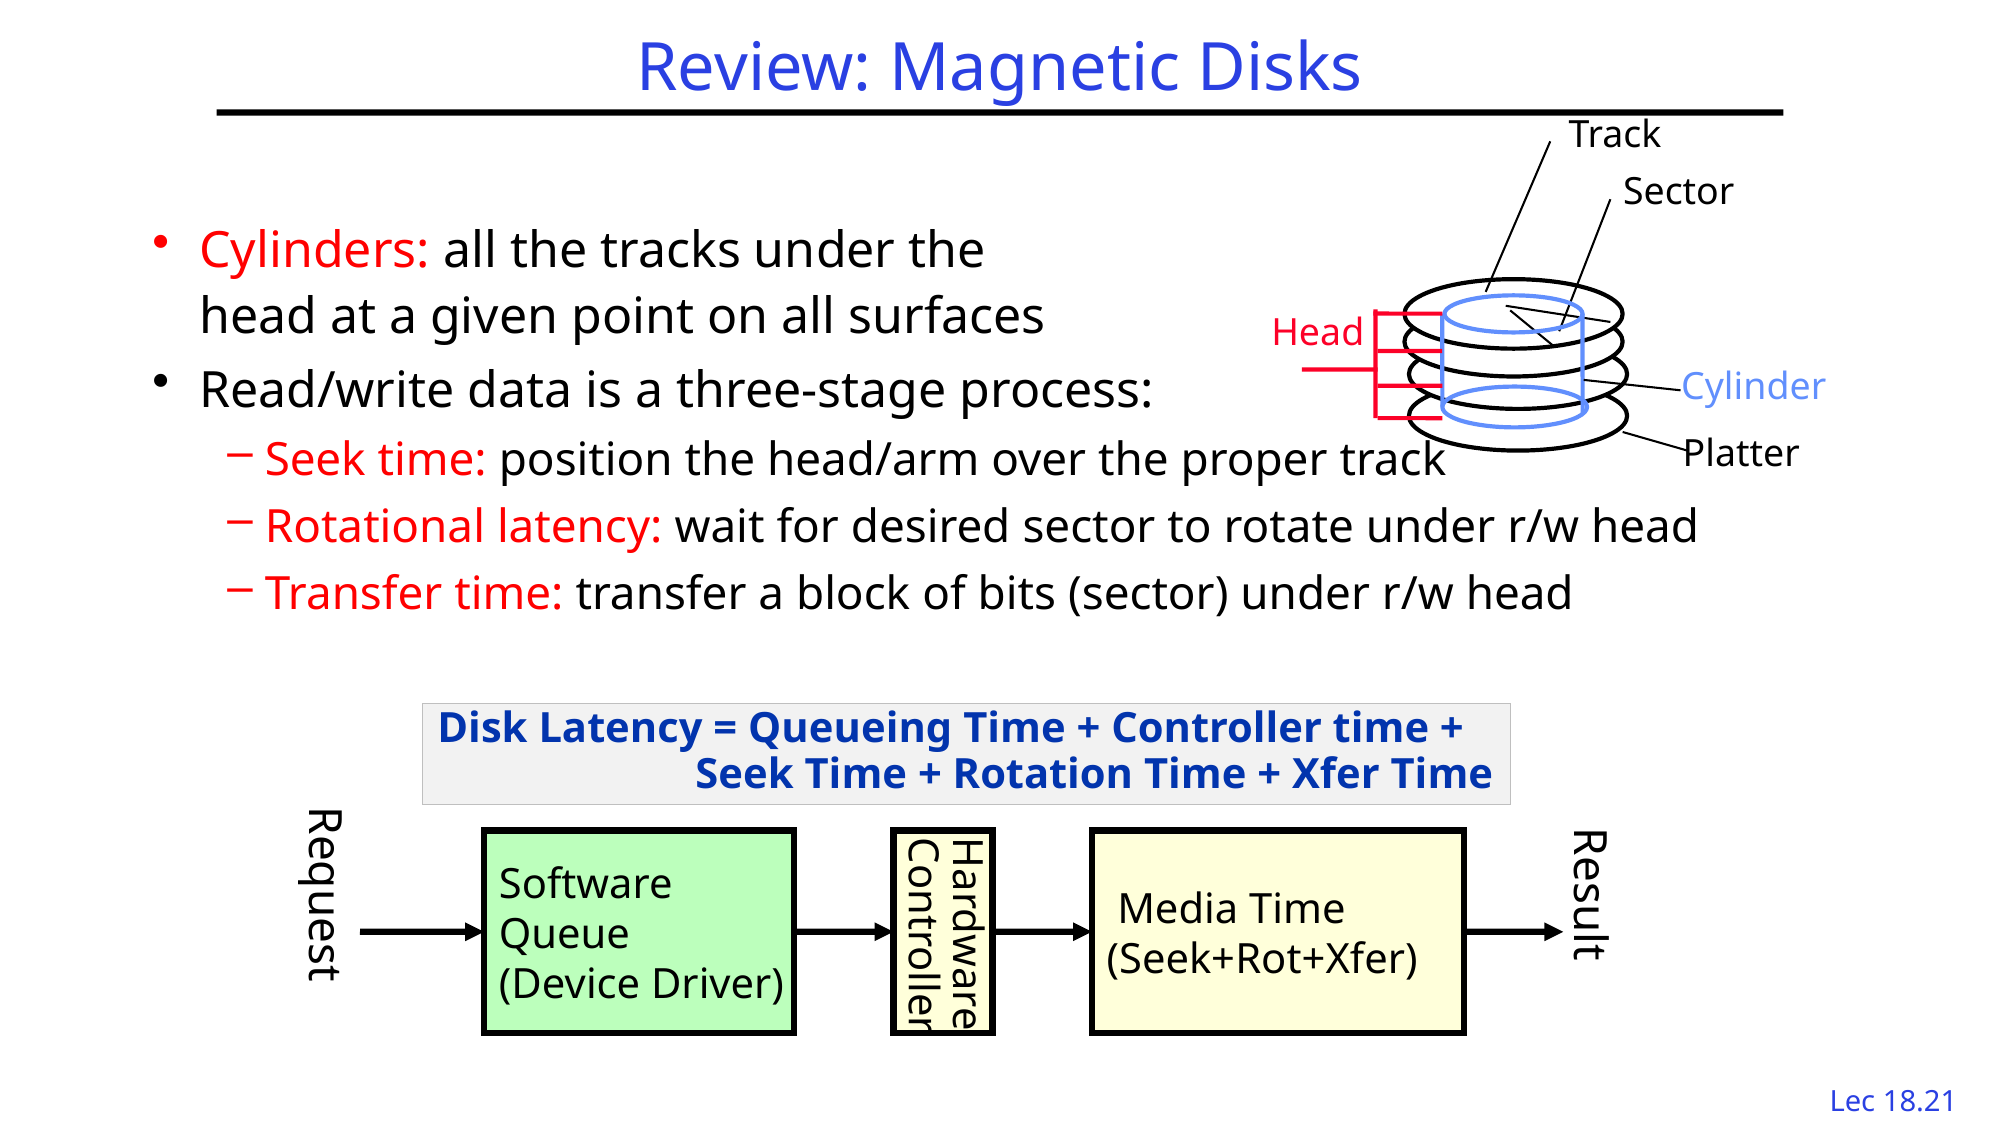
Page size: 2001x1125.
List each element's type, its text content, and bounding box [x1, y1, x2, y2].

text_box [1261, 112, 1834, 480]
title Review: Magnetic Disks [216, 24, 1784, 113]
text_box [291, 830, 1628, 1034]
list Cylinders: all the tracks under the head at a given point on all surfaces Read/write data is a three-stage process: Seek time: position the head/arm over the proper track Rotational latency: wait for desired sector to rotate under r/w head Transfer time: transfer a block of bits (sector) under r/w head [137, 204, 1863, 697]
text_box Disk Latency = Queueing Time + Controller time + Seek Time + Rotation Time + Xfer Time [422, 703, 1511, 805]
